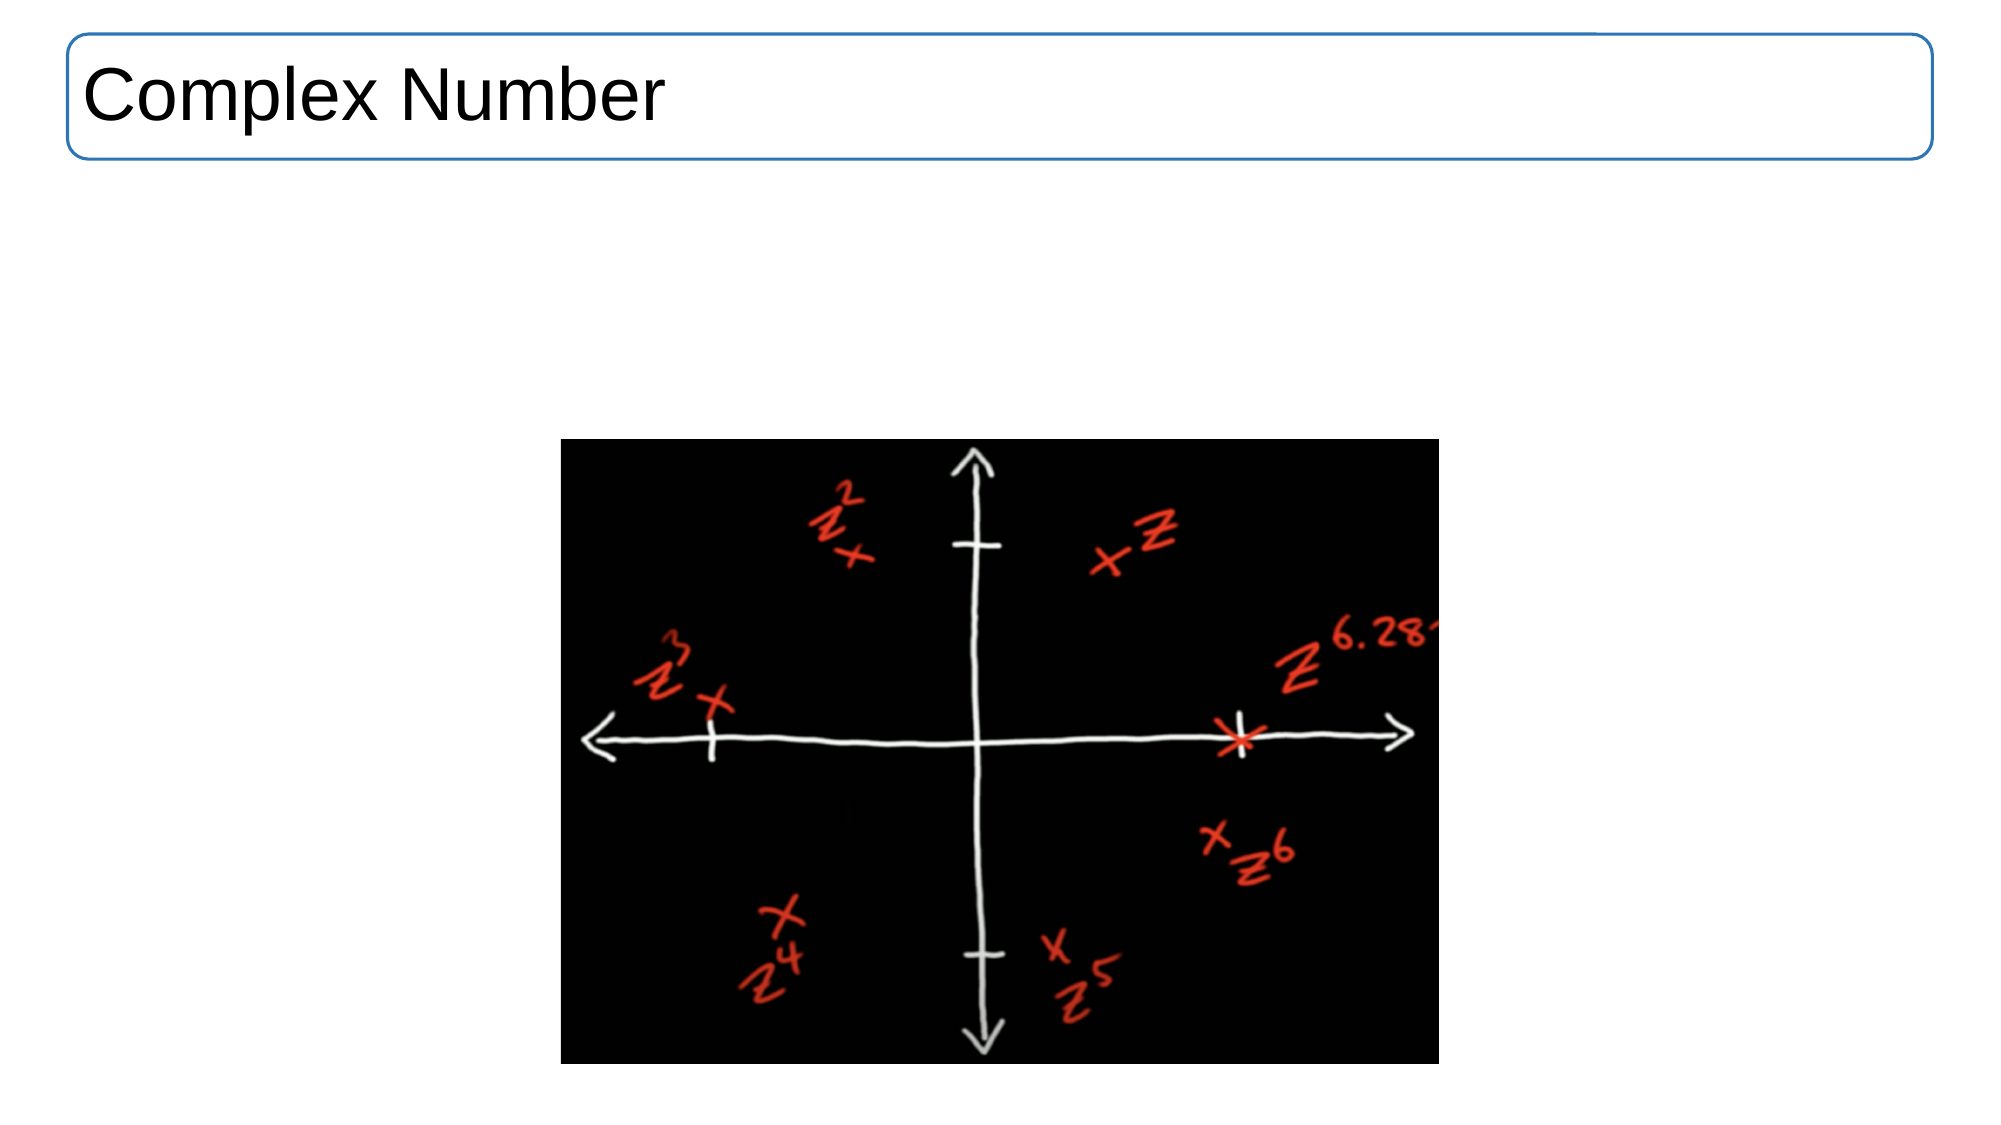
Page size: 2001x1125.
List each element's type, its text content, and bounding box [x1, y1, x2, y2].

title Complex Number [67, 34, 1933, 160]
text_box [560, 439, 1439, 1064]
